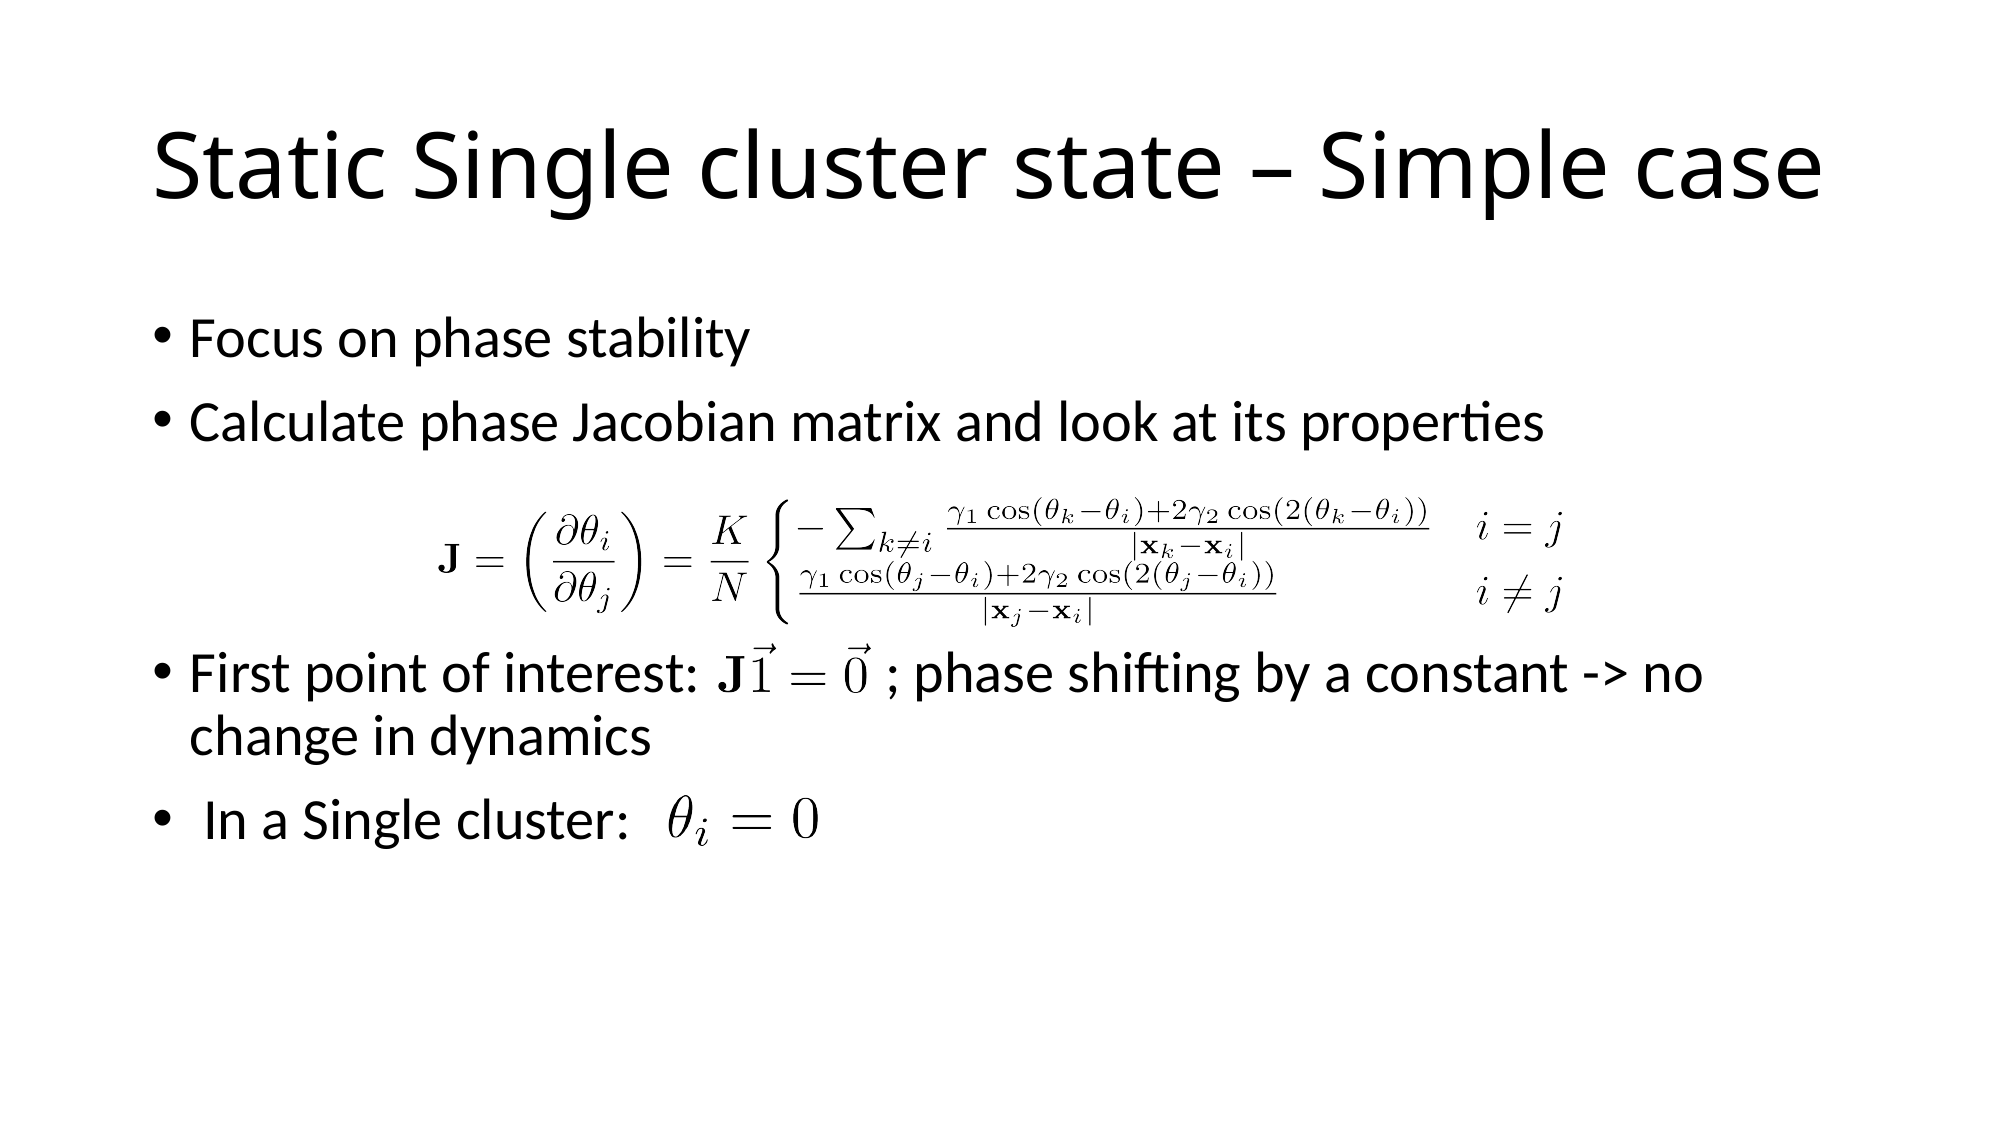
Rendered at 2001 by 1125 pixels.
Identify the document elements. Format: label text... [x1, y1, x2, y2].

picture [438, 497, 1562, 627]
picture [717, 643, 871, 693]
list Focus on phase stability Calculate phase Jacobian matrix and look at its properties First point of interest: ; phase shifting by a constant -> no change in dynamics In a Single cluster: [137, 299, 1863, 1014]
title Static Single cluster state – Simple case [137, 59, 1863, 278]
picture [667, 795, 818, 846]
